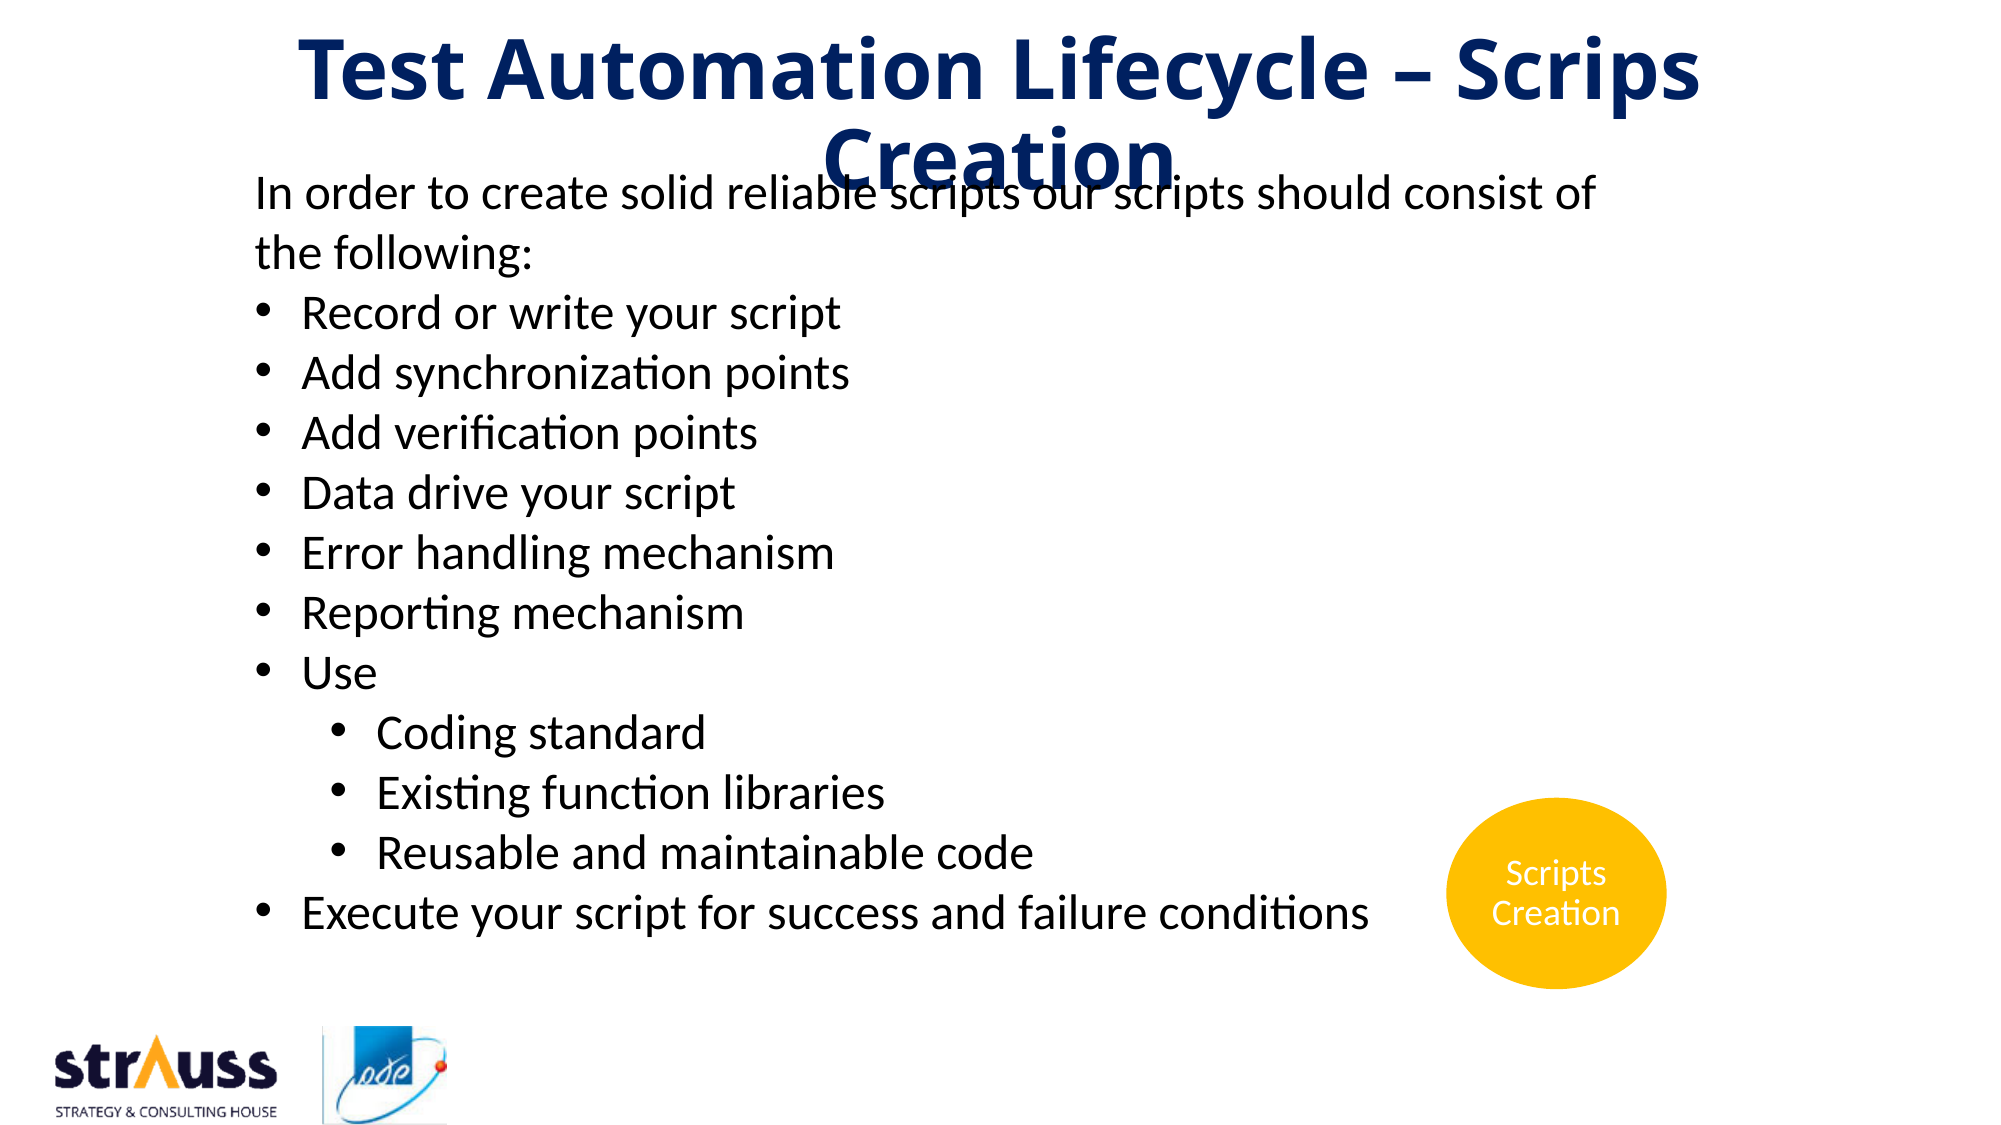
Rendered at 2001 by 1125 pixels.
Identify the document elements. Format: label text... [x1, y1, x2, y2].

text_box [1160, 523, 1667, 1007]
text_box Test Automation Lifecycle – Scrips Creation [225, 20, 1775, 216]
picture [321, 1026, 447, 1125]
picture [46, 1026, 283, 1125]
text_box In order to create solid reliable scripts our scripts should consist of the following: Record or write your script Add synchronization points Add verification points Data drive your script Error handling mechanism Reporting mechanism Use Coding standard Existing function libraries Reusable and maintainable code Execute your script for success and failure conditions [164, 151, 1624, 1067]
